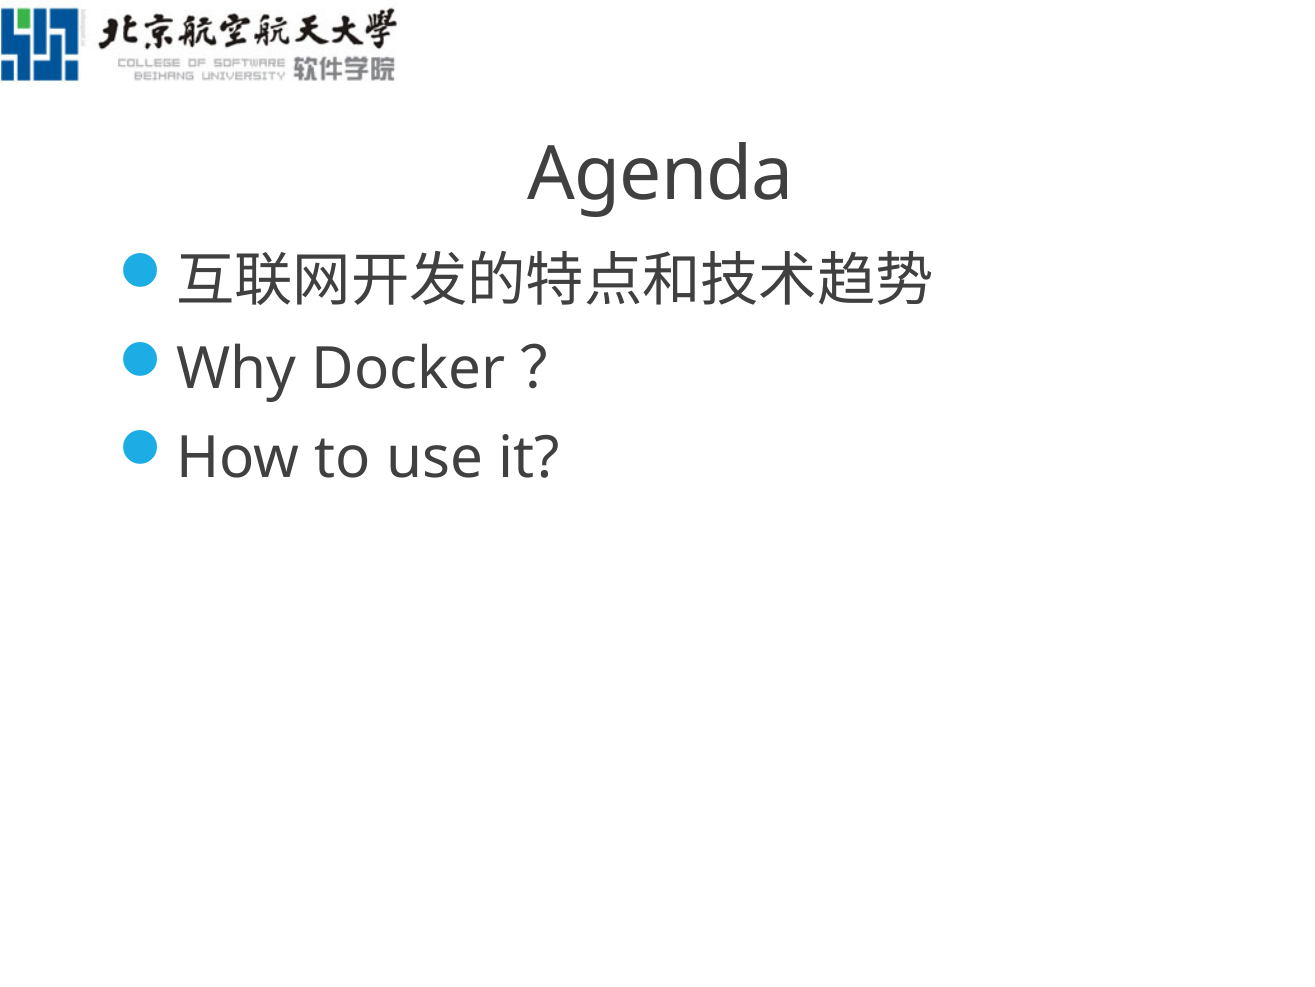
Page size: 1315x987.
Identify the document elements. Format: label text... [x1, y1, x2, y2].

picture [0, 0, 398, 82]
list 互联网开发的特点和技术趋势 Why Docker？ How to use it? [118, 243, 1204, 919]
title Agenda [118, 103, 1204, 222]
